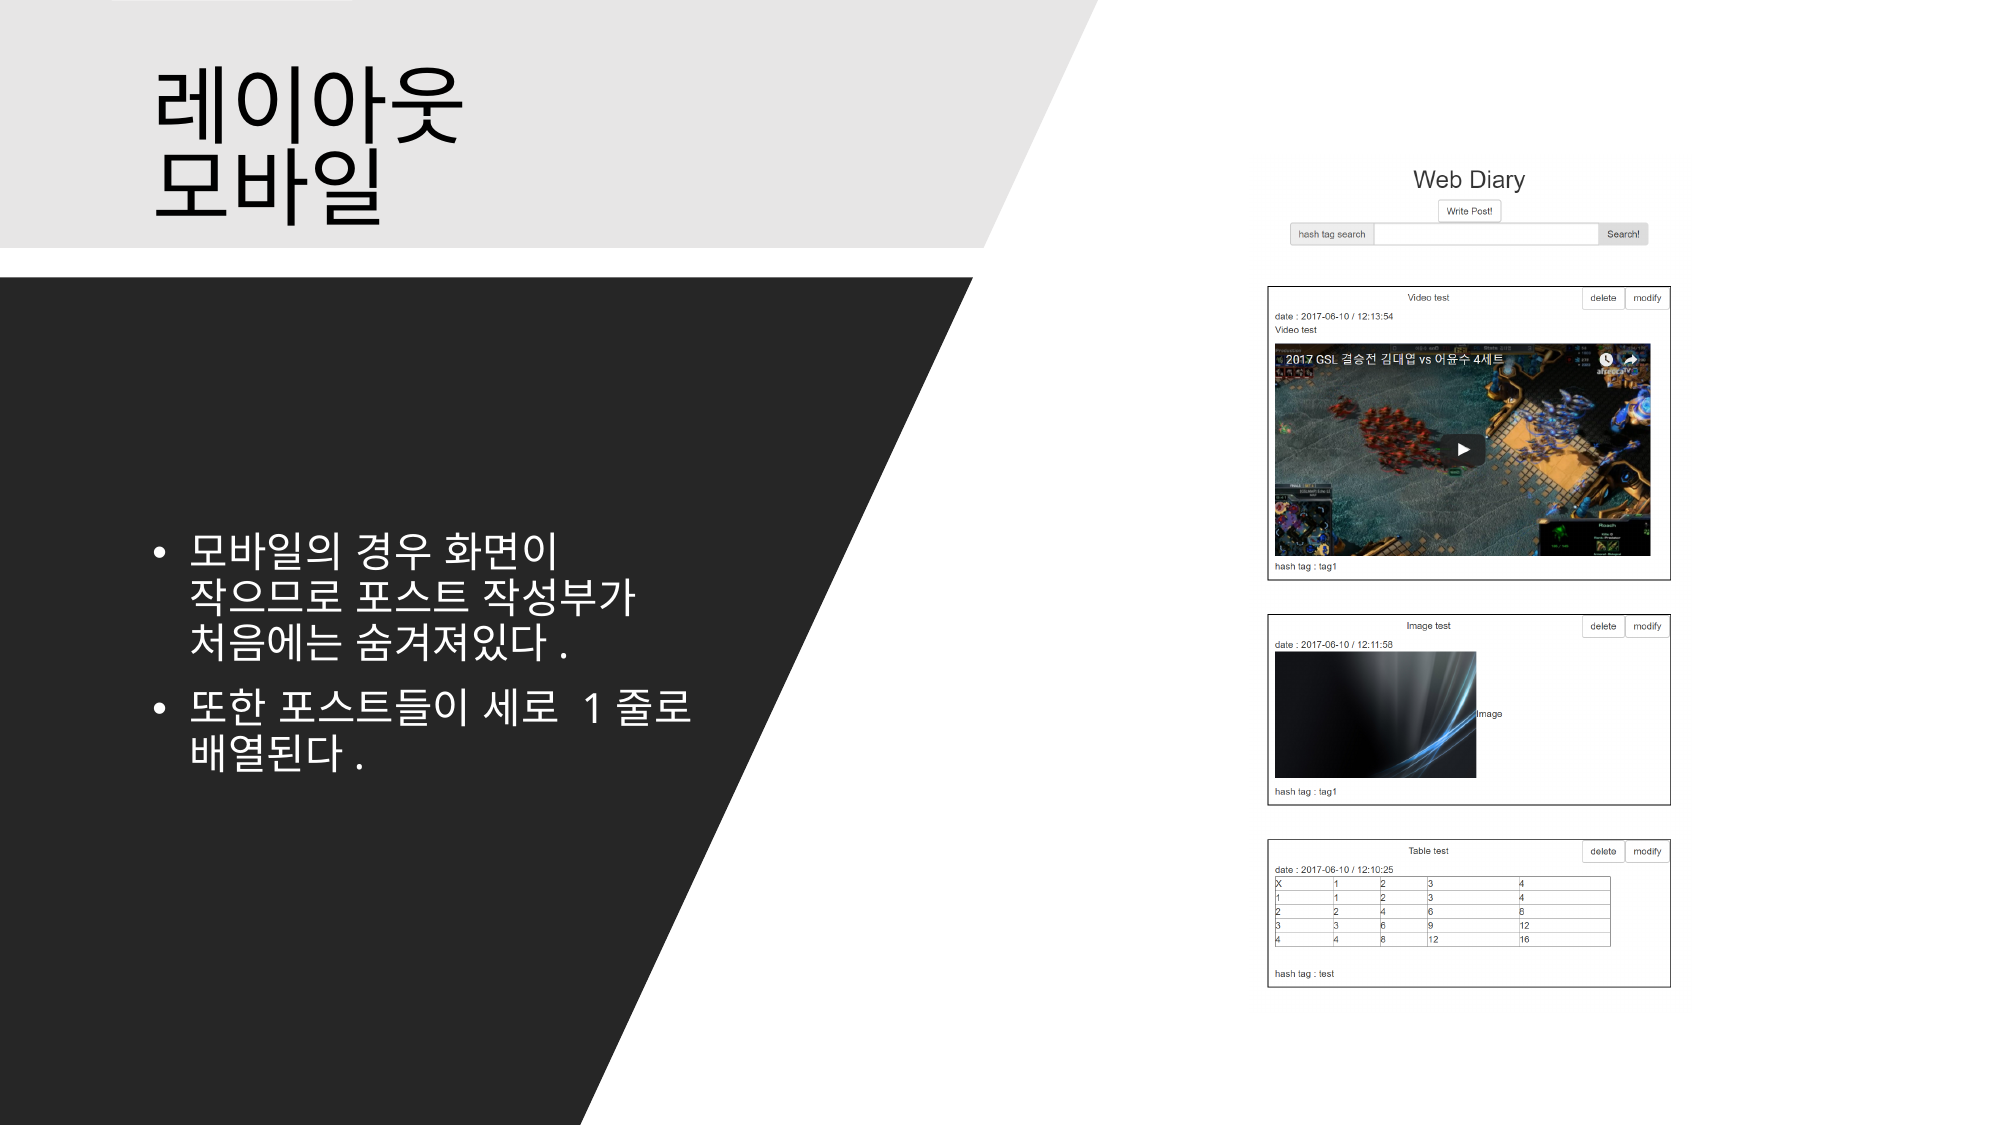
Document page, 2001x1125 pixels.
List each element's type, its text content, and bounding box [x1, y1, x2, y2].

picture [1248, 153, 1692, 1014]
title 레이아웃 모바일 [137, 59, 1014, 248]
text_box [0, 0, 1100, 249]
text_box [0, 276, 975, 1125]
list 모바일의 경우 화면이 작으므로 포스트 작성부가 처음에는 숨겨져있다. 또한 포스트들이 세로 1줄로 배열된다. [137, 356, 729, 954]
